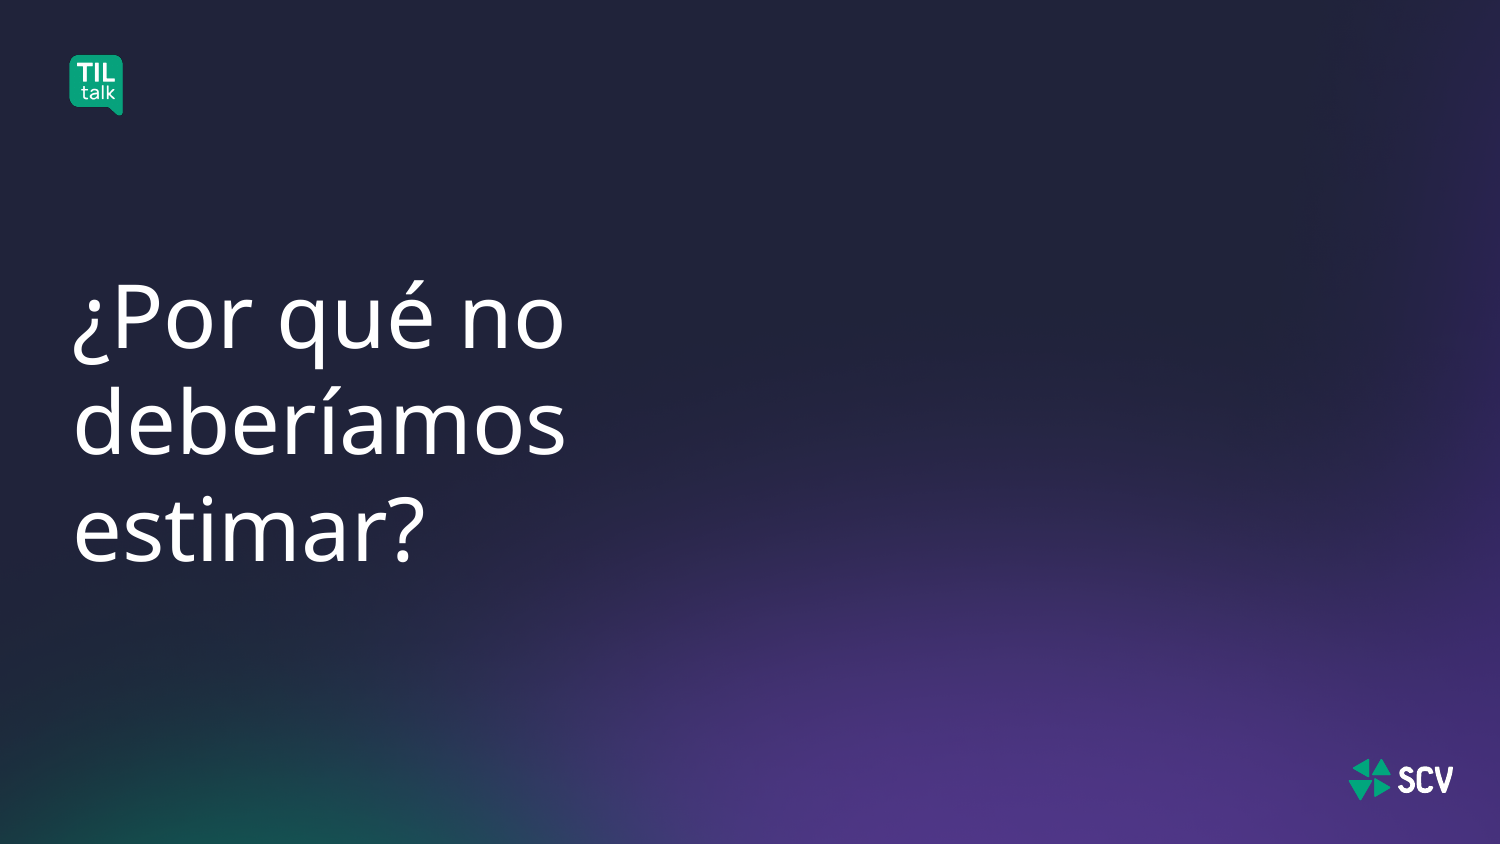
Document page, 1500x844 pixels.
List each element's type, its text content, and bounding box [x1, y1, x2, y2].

title ¿Por qué no deberíamos estimar? [57, 242, 901, 594]
picture [0, 0, 1500, 844]
